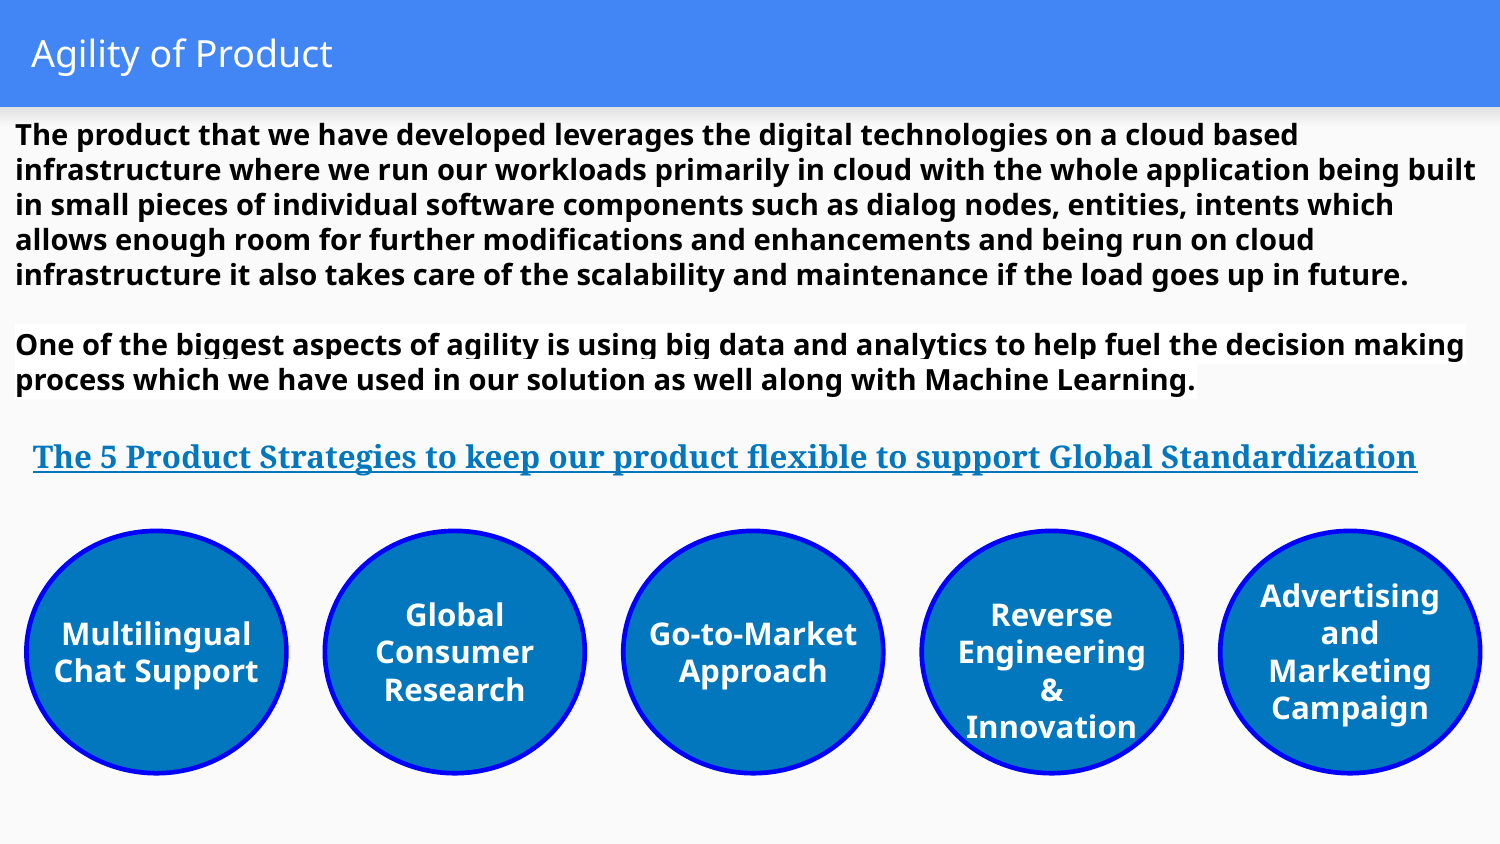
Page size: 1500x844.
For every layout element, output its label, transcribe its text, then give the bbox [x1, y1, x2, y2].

text_box Reverse Engineering & Innovation [938, 580, 1166, 760]
text_box The 5 Product Strategies to keep our product flexible to support Global Standardization [17, 421, 1482, 490]
text_box [1264, 530, 1436, 561]
text_box Global Consumer Research [324, 580, 585, 723]
text_box The product that we have developed leverages the digital technologies on a cloud based infrastructure where we run our workloads primarily in cloud with the whole application being built in small pieces of individual software components such as dialog nodes, entities, intents which allows enough room for further modifications and enhancements and being run on cloud infrastructure it also takes care of the scalability and maintenance if the load goes up in future. One of the biggest aspects of agility is using big data and analytics to help fuel the decision making process which we have used in our solution as well along with Machine Learning. [0, 101, 1500, 412]
text_box [1220, 594, 1236, 710]
text_box [636, 530, 870, 598]
text_box [921, 593, 938, 711]
text_box [350, 530, 560, 580]
text_box Multilingual Chat Support [26, 598, 287, 704]
text_box [38, 704, 274, 774]
text_box [947, 530, 1157, 580]
text_box [992, 760, 1111, 774]
text_box [635, 704, 871, 774]
text_box Go-to-Market Approach [626, 598, 881, 704]
text_box [40, 530, 273, 598]
text_box [349, 723, 561, 774]
text_box Advertising and Marketing Campaign [1236, 561, 1464, 741]
title Agility of Product [16, 2, 1464, 101]
text_box [1166, 594, 1182, 710]
text_box [1464, 593, 1481, 711]
text_box [1261, 741, 1439, 774]
